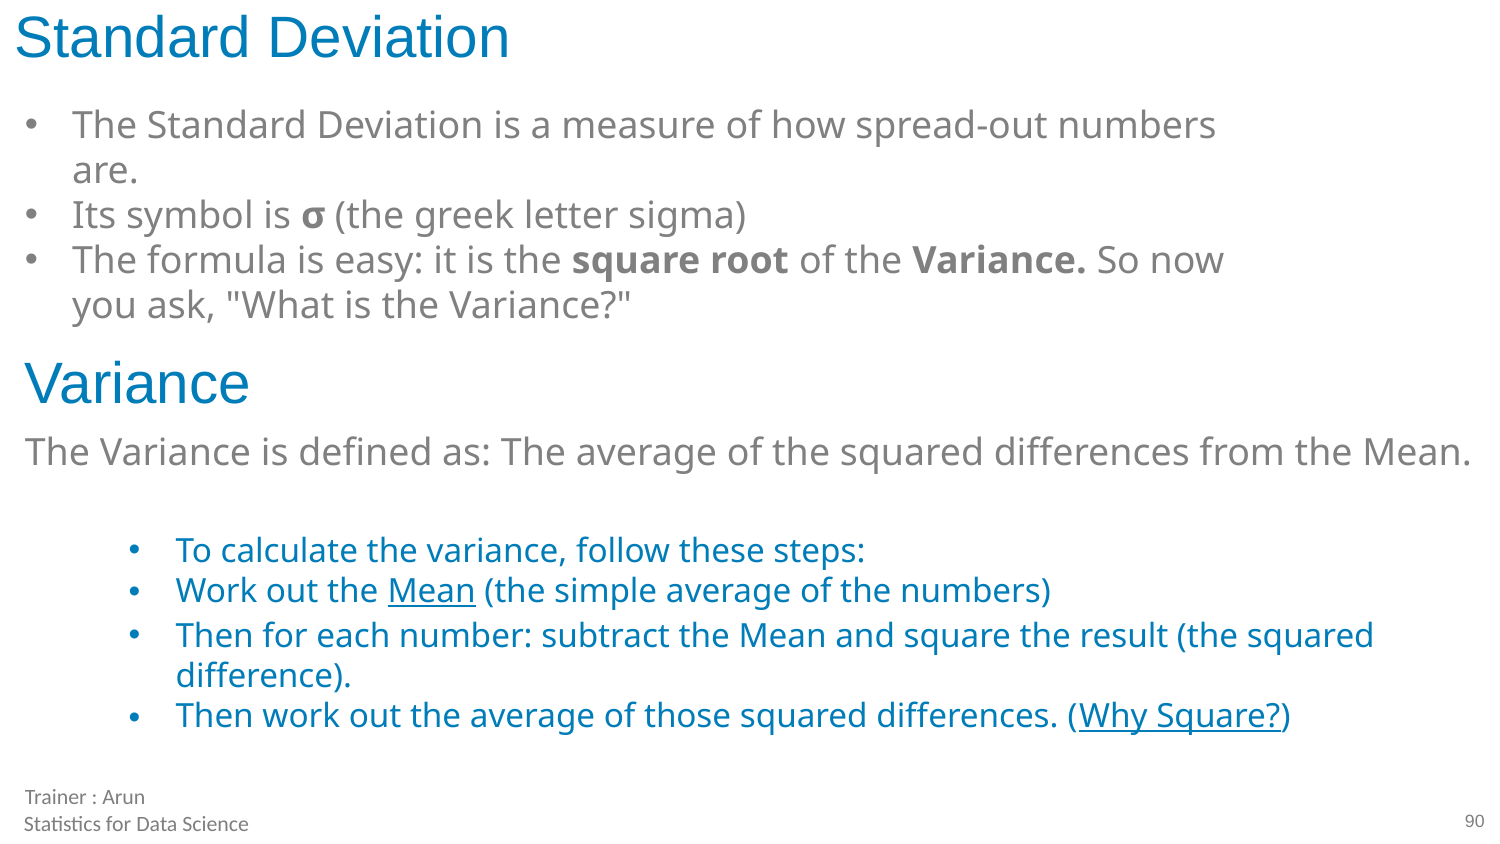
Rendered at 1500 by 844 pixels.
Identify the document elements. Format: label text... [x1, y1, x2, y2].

text_box The Variance is defined as: The average of the squared differences from the Mean. [10, 420, 1500, 561]
text_box To calculate the variance, follow these steps: Work out the Mean (the simple average of the numbers) Then for each number: subtract the Mean and square the result (the squared difference). Then work out the average of those squared differences. (Why Square?) [113, 521, 1464, 792]
text_box The Standard Deviation is a measure of how spread-out numbers are. Its symbol is σ (the greek letter sigma) The formula is easy: it is the square root of the Variance. So now you ask, "What is the Variance?" [10, 93, 1262, 345]
title Standard Deviation [0, 0, 1350, 105]
text_box Variance [10, 345, 1361, 420]
